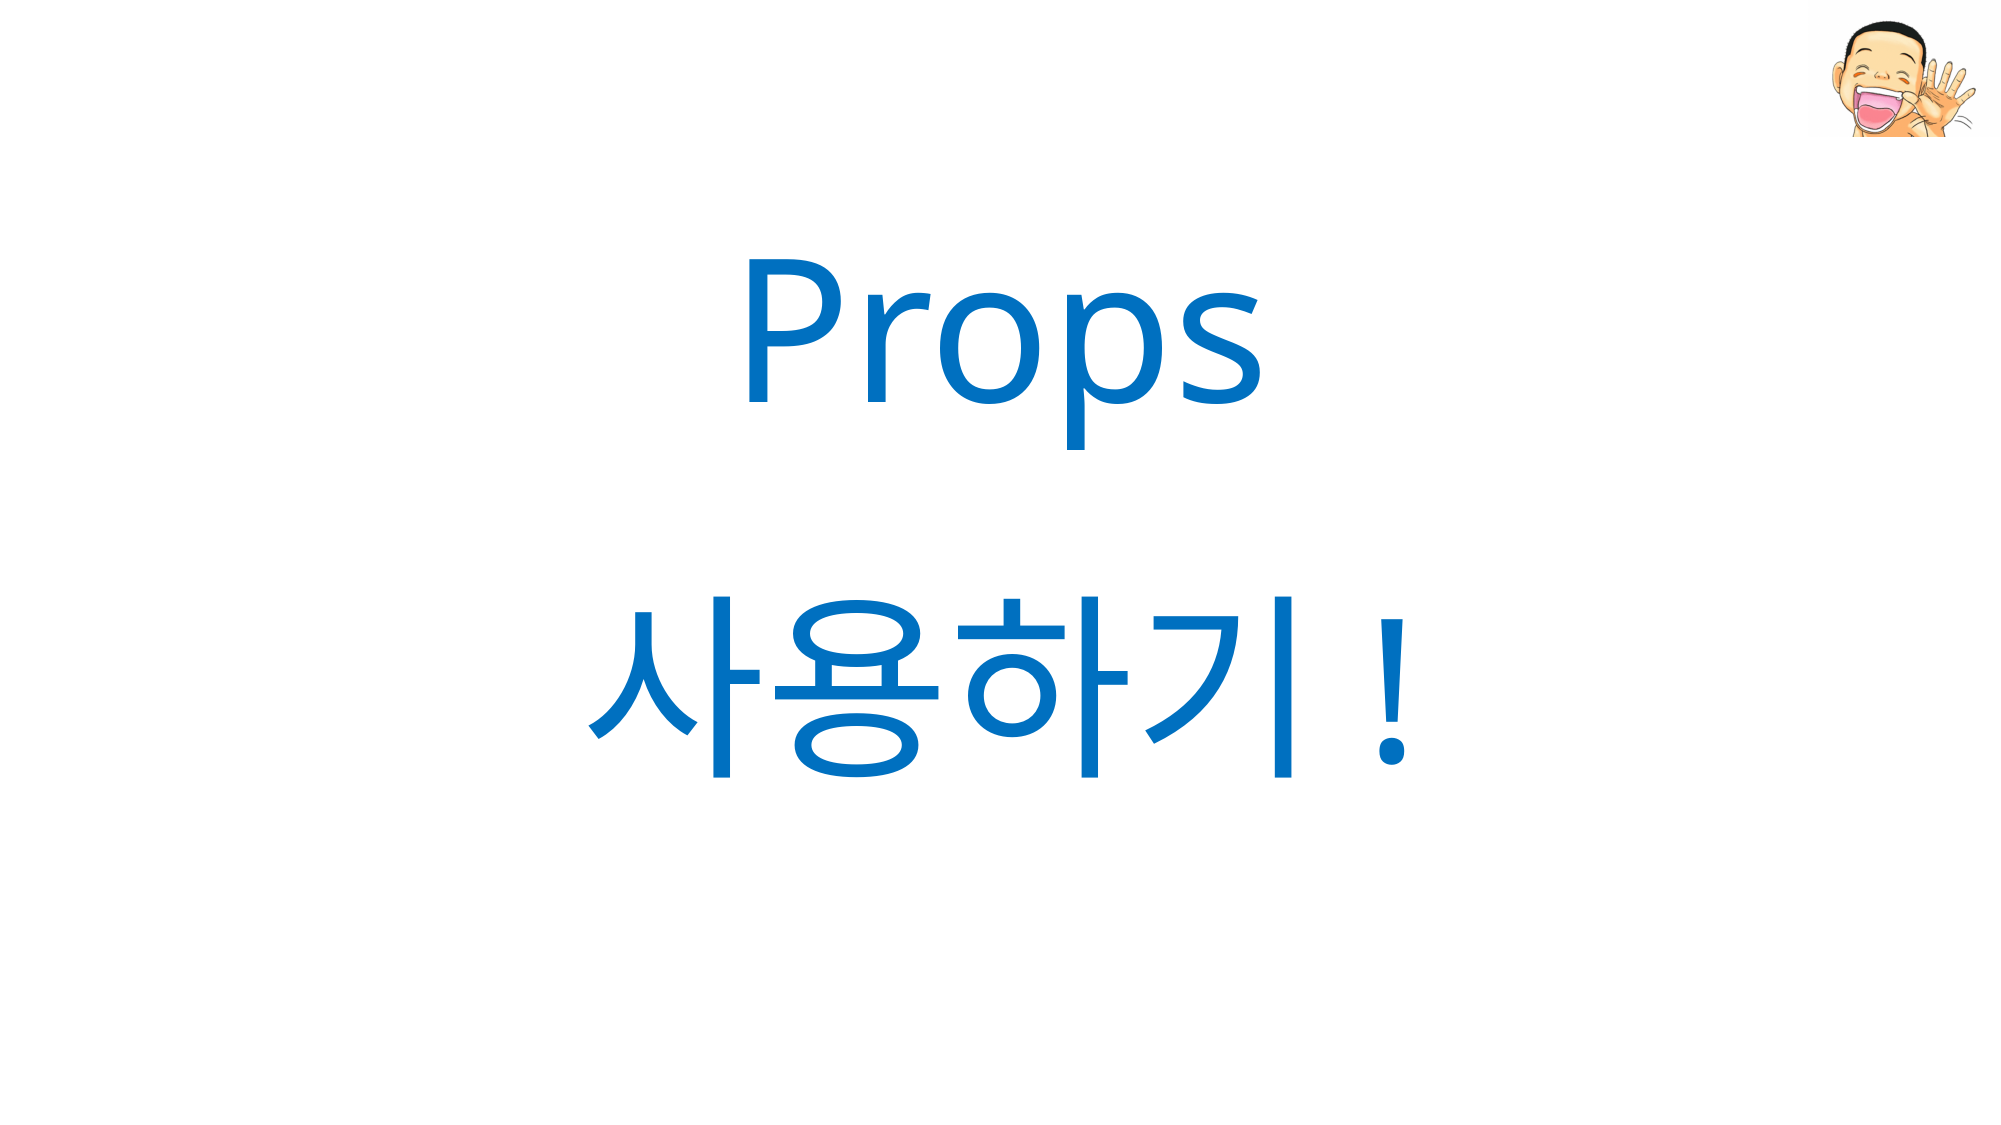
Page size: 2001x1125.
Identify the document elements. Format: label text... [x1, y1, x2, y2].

picture [1808, 0, 2000, 75]
text_box Props 사용하기! [0, 75, 2000, 810]
